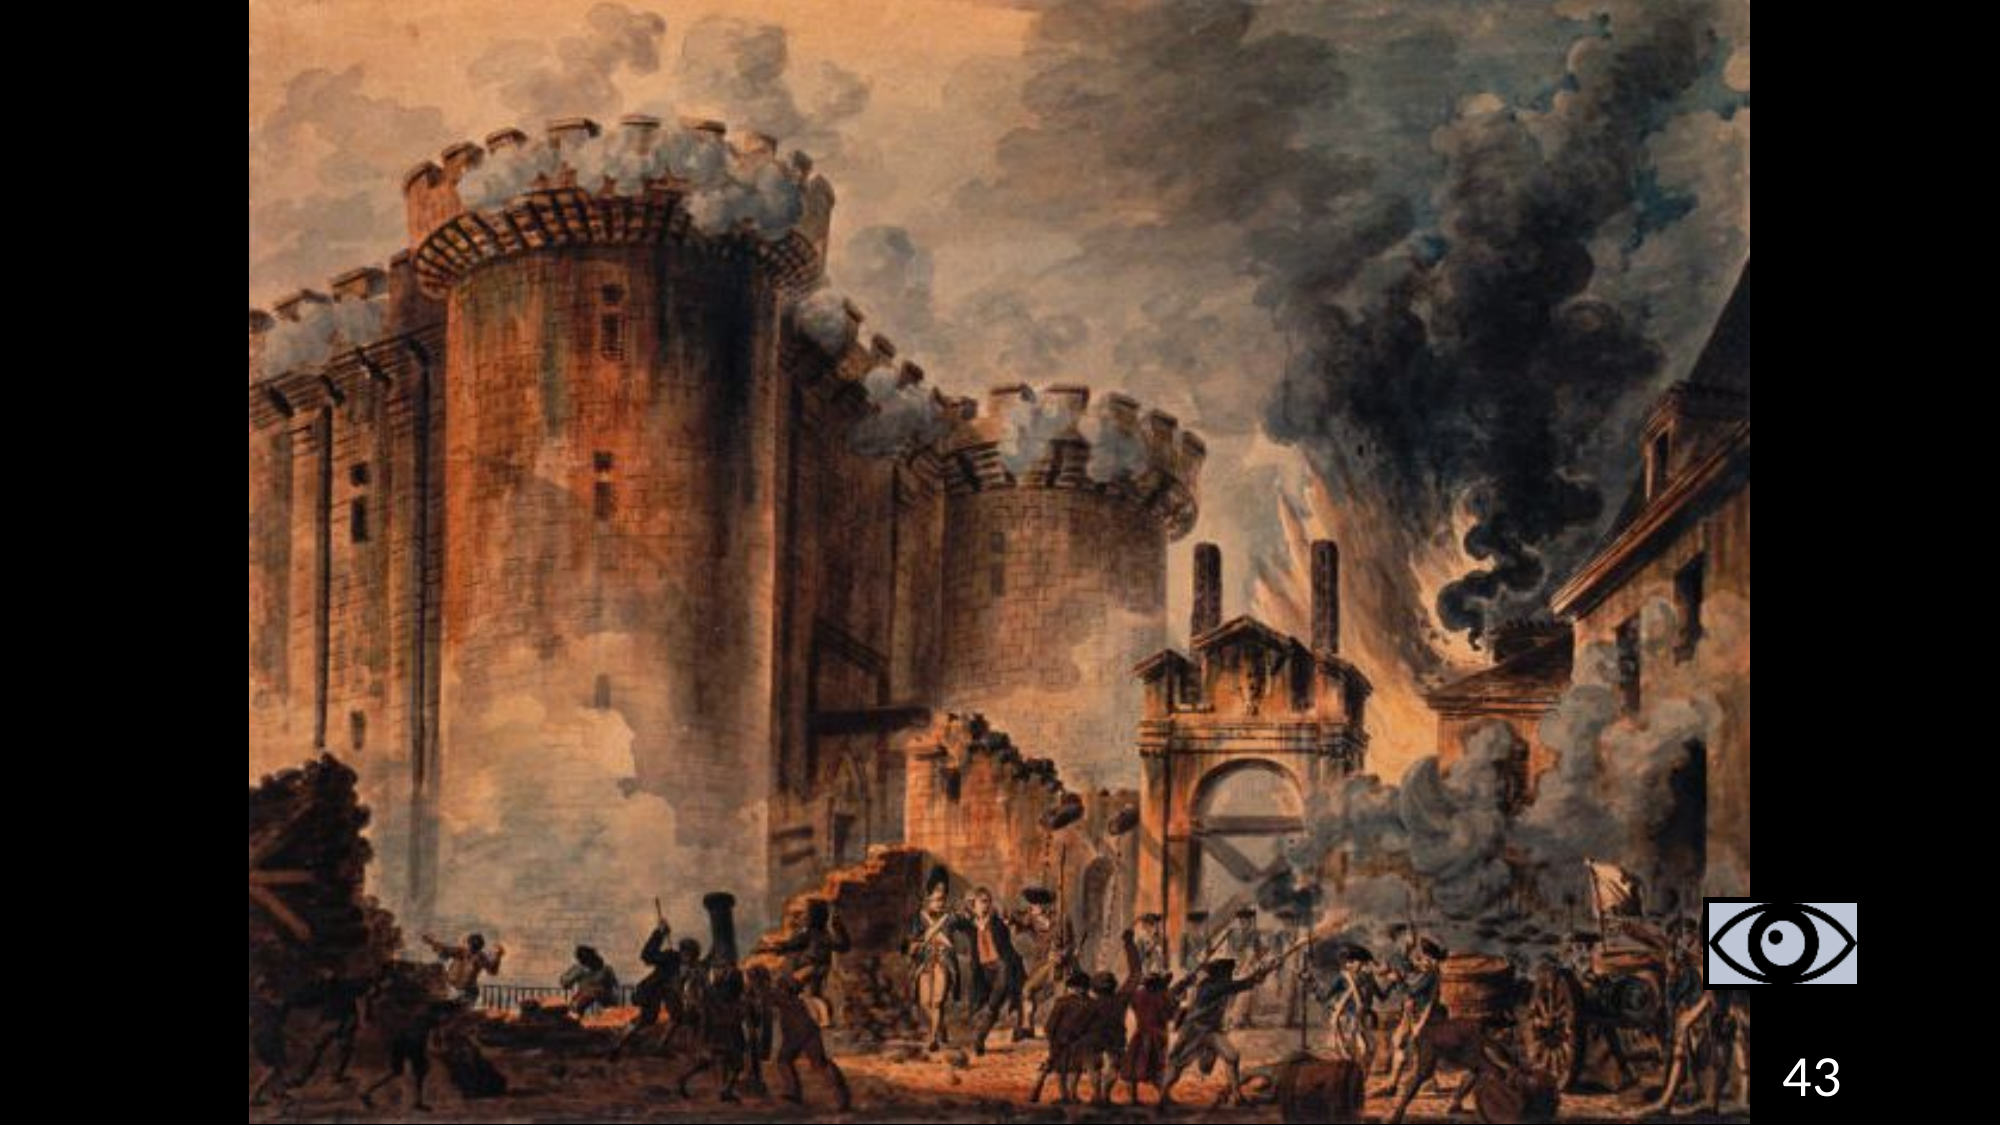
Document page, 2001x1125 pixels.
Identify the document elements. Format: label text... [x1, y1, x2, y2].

slide_number 43 [1750, 1042, 1857, 1103]
picture [249, 0, 1857, 1124]
